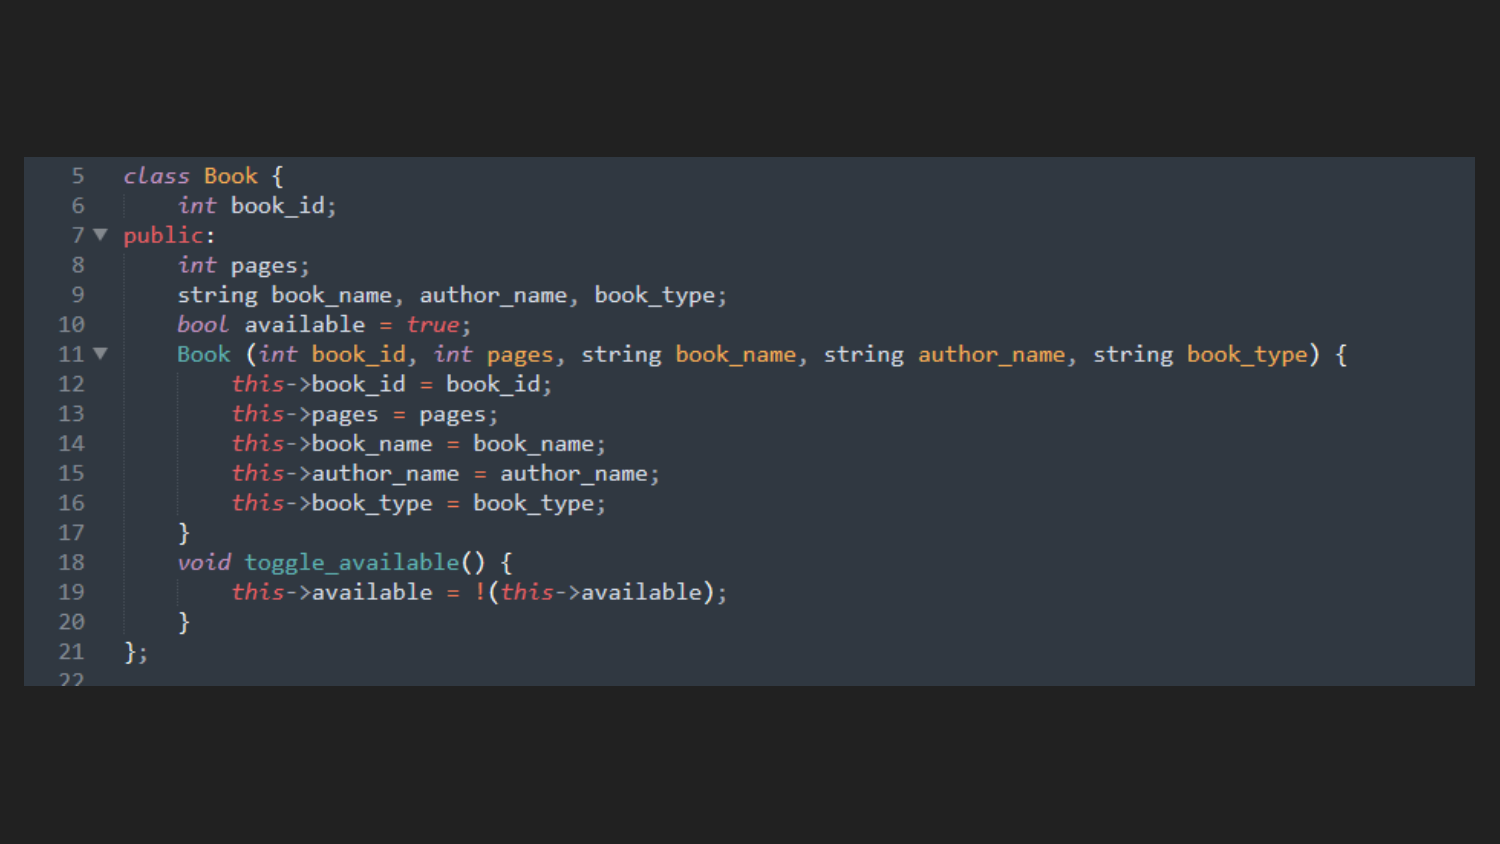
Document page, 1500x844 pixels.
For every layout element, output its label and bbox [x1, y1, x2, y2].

picture [24, 157, 1476, 687]
